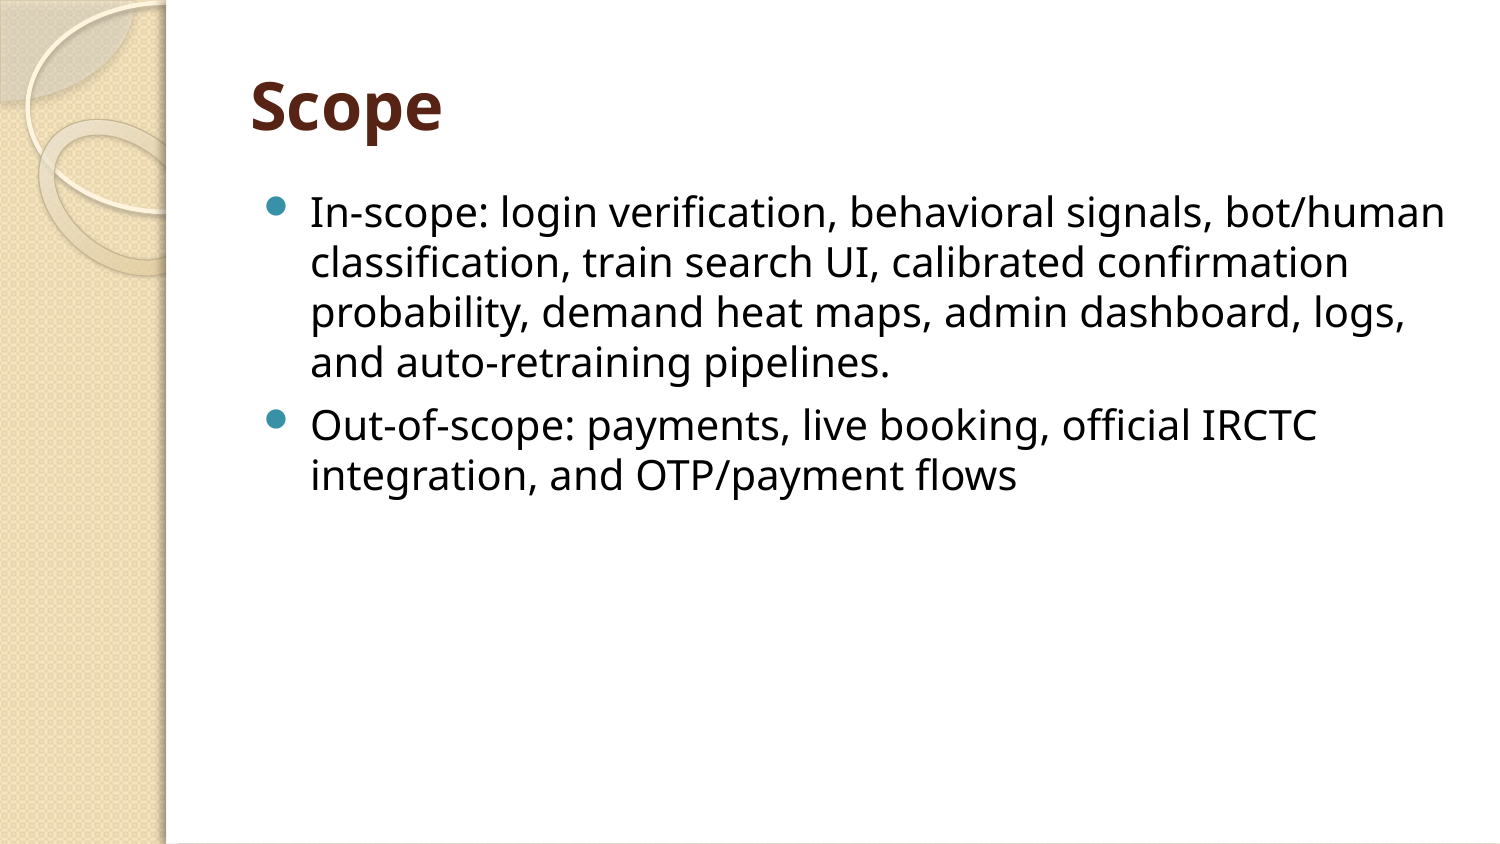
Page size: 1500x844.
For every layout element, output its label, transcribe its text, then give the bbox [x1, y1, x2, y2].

list In‑scope: login verification, behavioral signals, bot/human classification, train search UI, calibrated confirmation probability, demand heat maps, admin dashboard, logs, and auto‑retraining pipelines. Out‑of‑scope: payments, live booking, official IRCTC integration, and OTP/payment flows [235, 178, 1466, 769]
title Scope [235, 33, 1466, 175]
